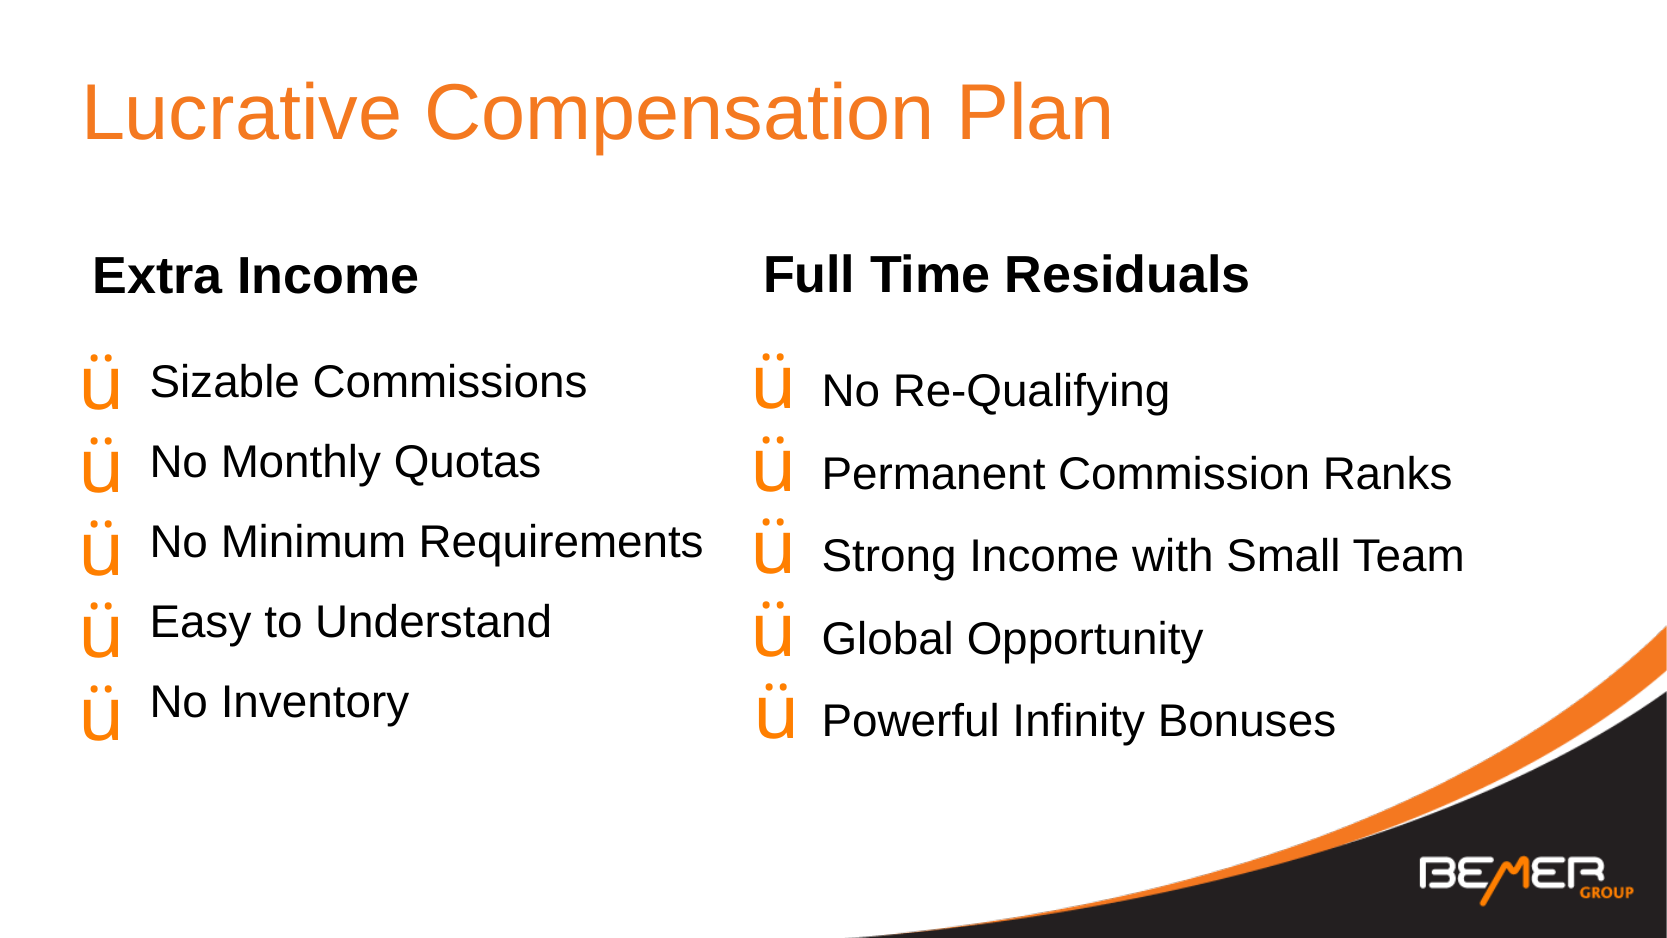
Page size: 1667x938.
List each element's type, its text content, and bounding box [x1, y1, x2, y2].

picture [722, 617, 1667, 938]
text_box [63, 326, 161, 765]
text_box ü [735, 432, 806, 491]
text_box ü [735, 491, 806, 574]
text_box Lucrative Compensation Plan [66, 52, 1440, 194]
text_box ü [738, 655, 835, 761]
text_box Sizable Commissions No Monthly Quotas No Minimum Requirements Easy to Understand No Inventory [166, 344, 738, 734]
text_box ü [735, 574, 806, 680]
text_box Extra Income [77, 202, 449, 312]
text_box ü [735, 326, 832, 432]
text_box No Re-Qualifying Permanent Commission Ranks Strong Income with Small Team Global Opportunity Powerful Infinity Bonuses [806, 326, 1494, 754]
text_box Full Time Residuals [748, 201, 1266, 311]
